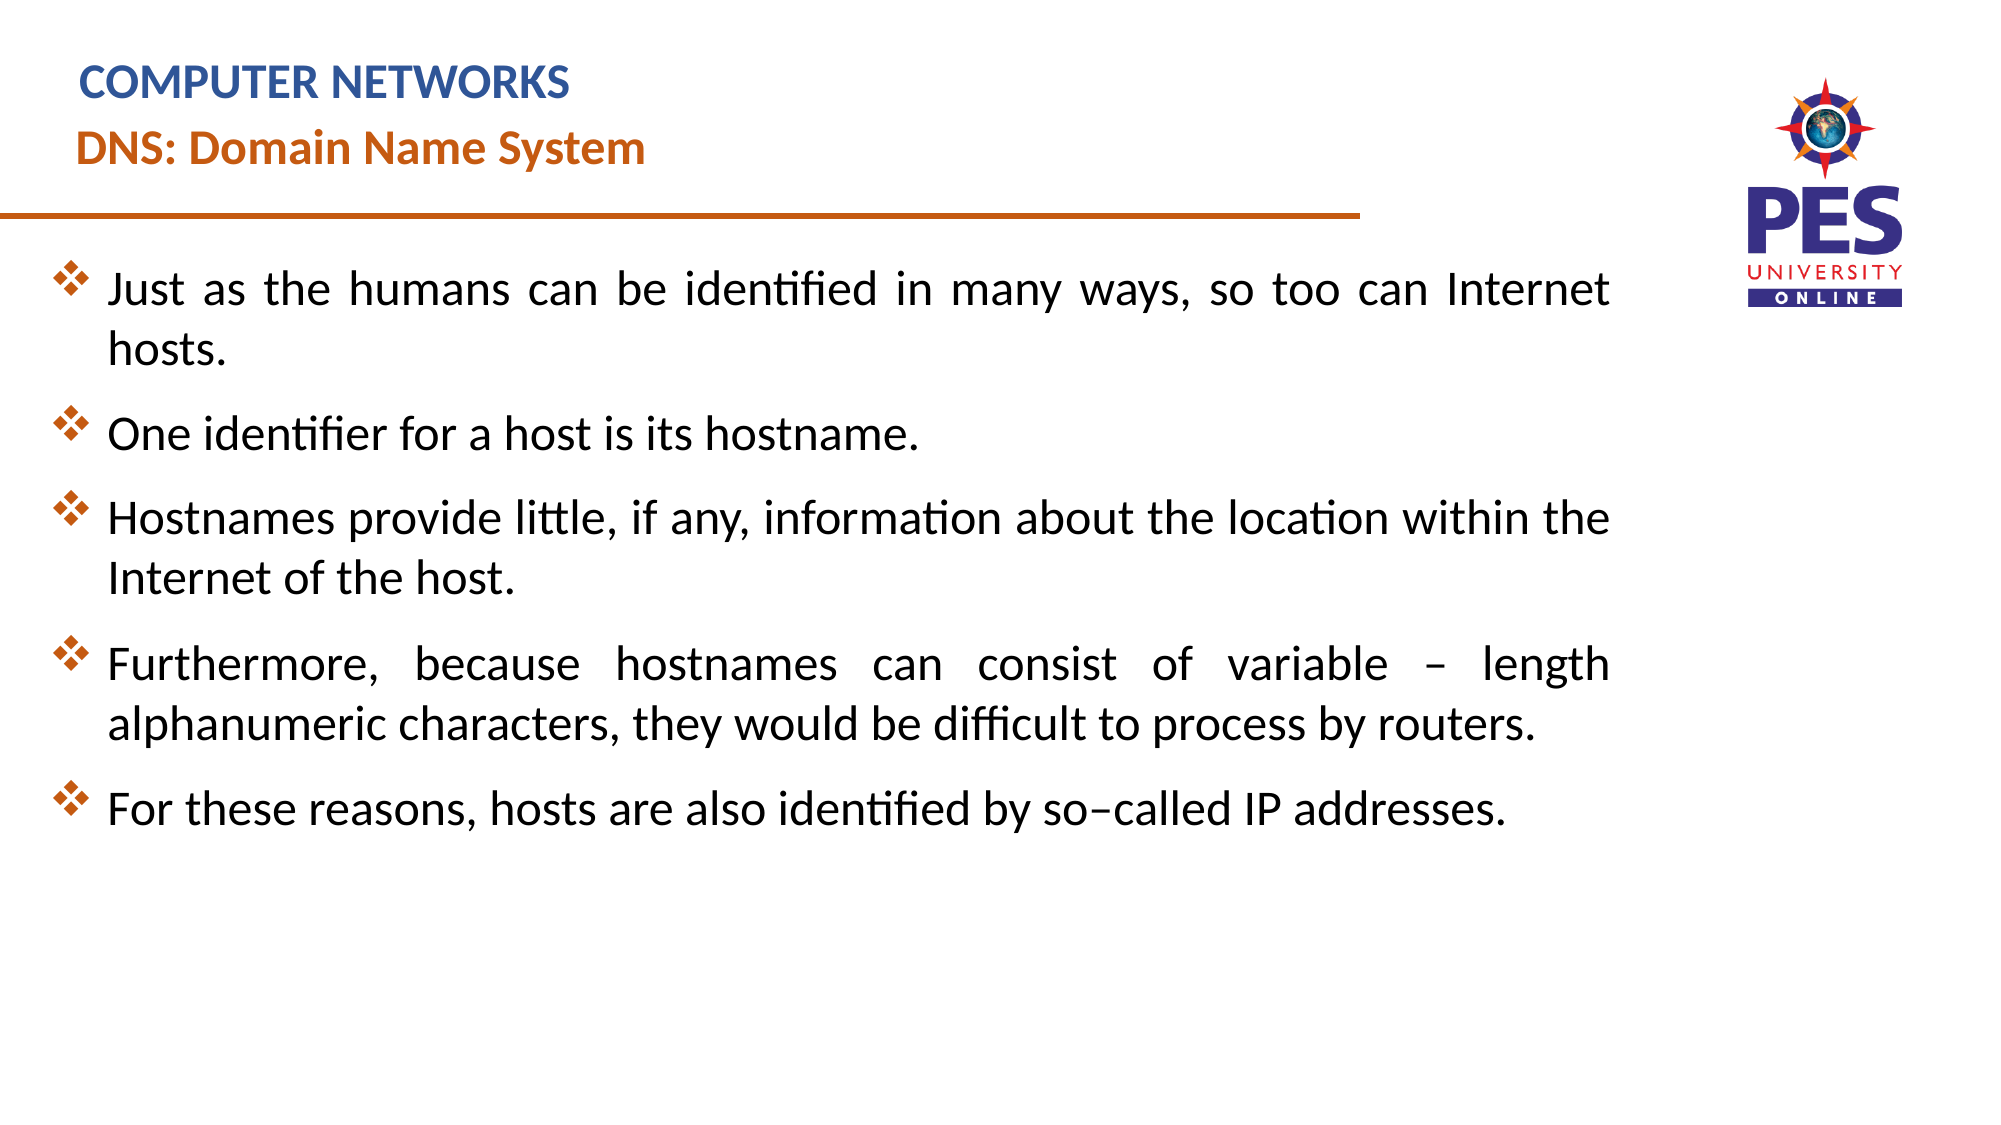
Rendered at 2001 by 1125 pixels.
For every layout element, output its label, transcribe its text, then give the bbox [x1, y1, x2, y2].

picture [1748, 76, 1902, 307]
text_box Just as the humans can be identified in many ways, so too can Internet hosts. One identifier for a host is its hostname. Hostnames provide little, if any, information about the location within the Internet of the host. Furthermore, because hostnames can consist of variable – length alphanumeric characters, they would be difficult to process by routers. For these reasons, hosts are also identified by so–called IP addresses. [4, 247, 1627, 873]
text_box DNS: Domain Name System [60, 106, 1374, 182]
text_box COMPUTER NETWORKS [64, 41, 1295, 106]
